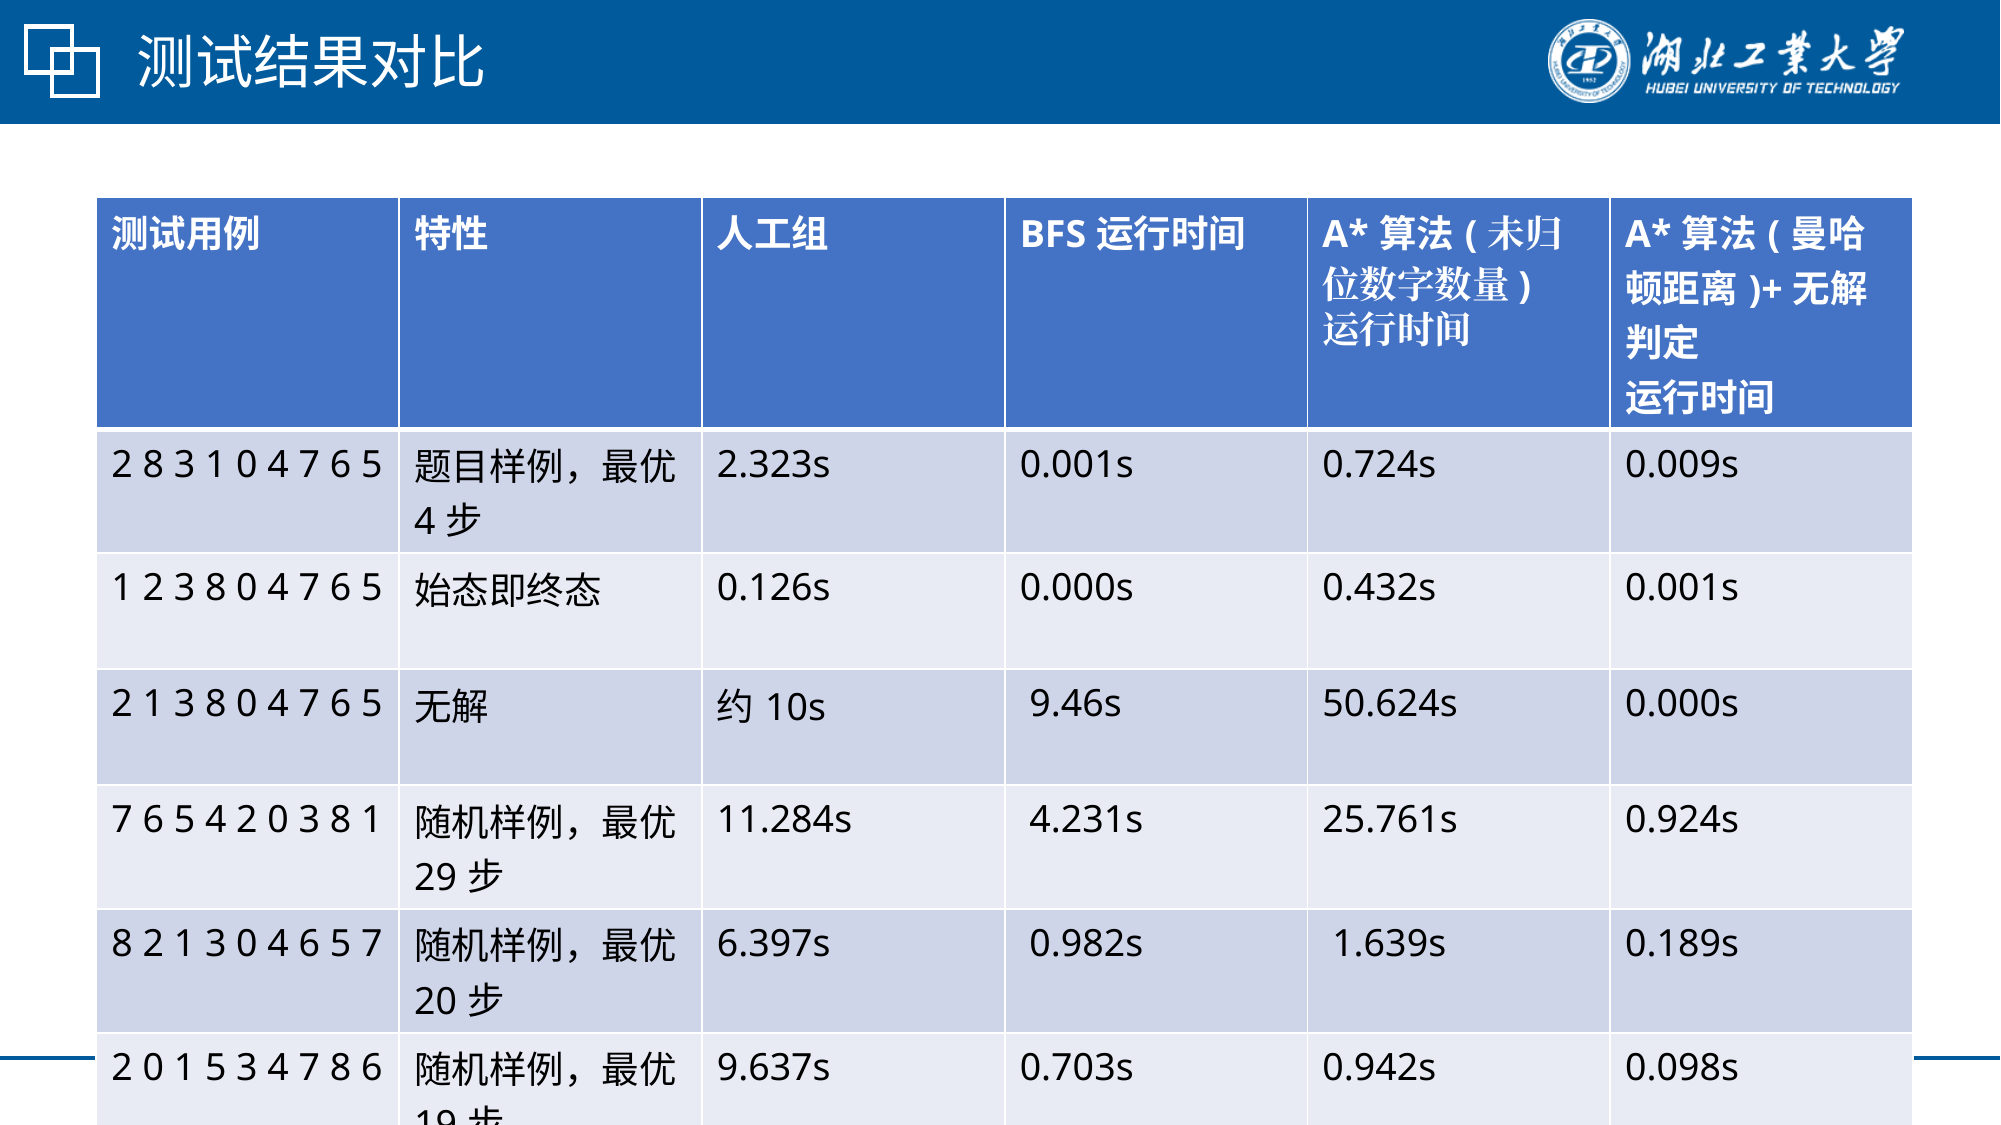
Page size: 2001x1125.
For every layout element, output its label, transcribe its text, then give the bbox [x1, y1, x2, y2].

table_cell 0.000s [1006, 554, 1307, 668]
table_cell 0.000s [1611, 670, 1912, 784]
table_cell 2 0 1 5 3 4 7 8 6 [97, 1034, 398, 1125]
table_cell 0.098s [1611, 1034, 1912, 1125]
table_cell 0.126s [703, 554, 1004, 668]
table_cell 0.009s [1611, 432, 1912, 552]
table_header A*算法(未归位数字数量) 运行时间 [1308, 198, 1609, 427]
table_cell 约10s [703, 670, 1004, 784]
table_cell 无解 [400, 670, 701, 784]
table_cell 0.001s [1611, 554, 1912, 668]
table_cell 1.639s [1308, 910, 1609, 1032]
table_cell 6.397s [703, 910, 1004, 1032]
table_cell 0.724s [1308, 432, 1609, 552]
table_header A*算法(曼哈顿距离)+无解判定 运行时间 [1611, 198, 1912, 427]
table_cell 随机样例，最优20步 [400, 910, 701, 1032]
table_cell 0.432s [1308, 554, 1609, 668]
table_cell 9.637s [703, 1034, 1004, 1125]
table_cell 题目样例，最优4步 [400, 432, 701, 552]
table_header 测试用例 [97, 198, 398, 427]
table_cell 0.703s [1006, 1034, 1307, 1125]
table_cell 1 2 3 8 0 4 7 6 5 [97, 554, 398, 668]
table_cell 4.231s [1006, 786, 1307, 908]
table_cell 0.001s [1006, 432, 1307, 552]
table_cell 0.942s [1308, 1034, 1609, 1125]
table_cell 25.761s [1308, 786, 1609, 908]
table_cell 0.982s [1006, 910, 1307, 1032]
table_header 特性 [400, 198, 701, 427]
picture [1548, 19, 1904, 103]
table_cell 50.624s [1308, 670, 1609, 784]
table_cell 2.323s [703, 432, 1004, 552]
table_cell 始态即终态 [400, 554, 701, 668]
table_cell 7 6 5 4 2 0 3 8 1 [97, 786, 398, 908]
table_cell 0.924s [1611, 786, 1912, 908]
table_header 人工组 [703, 198, 1004, 427]
table_cell 11.284s [703, 786, 1004, 908]
table_cell 0.189s [1611, 910, 1912, 1032]
table_cell 随机样例，最优29步 [400, 786, 701, 908]
table_cell 2 8 3 1 0 4 7 6 5 [97, 432, 398, 552]
title 测试结果对比 [121, 30, 1847, 100]
table_cell 2 1 3 8 0 4 7 6 5 [97, 670, 398, 784]
table_cell 8 2 1 3 0 4 6 5 7 [97, 910, 398, 1032]
table_cell 随机样例，最优19步 [400, 1034, 701, 1125]
table_header BFS运行时间 [1006, 198, 1307, 427]
table_cell 9.46s [1006, 670, 1307, 784]
